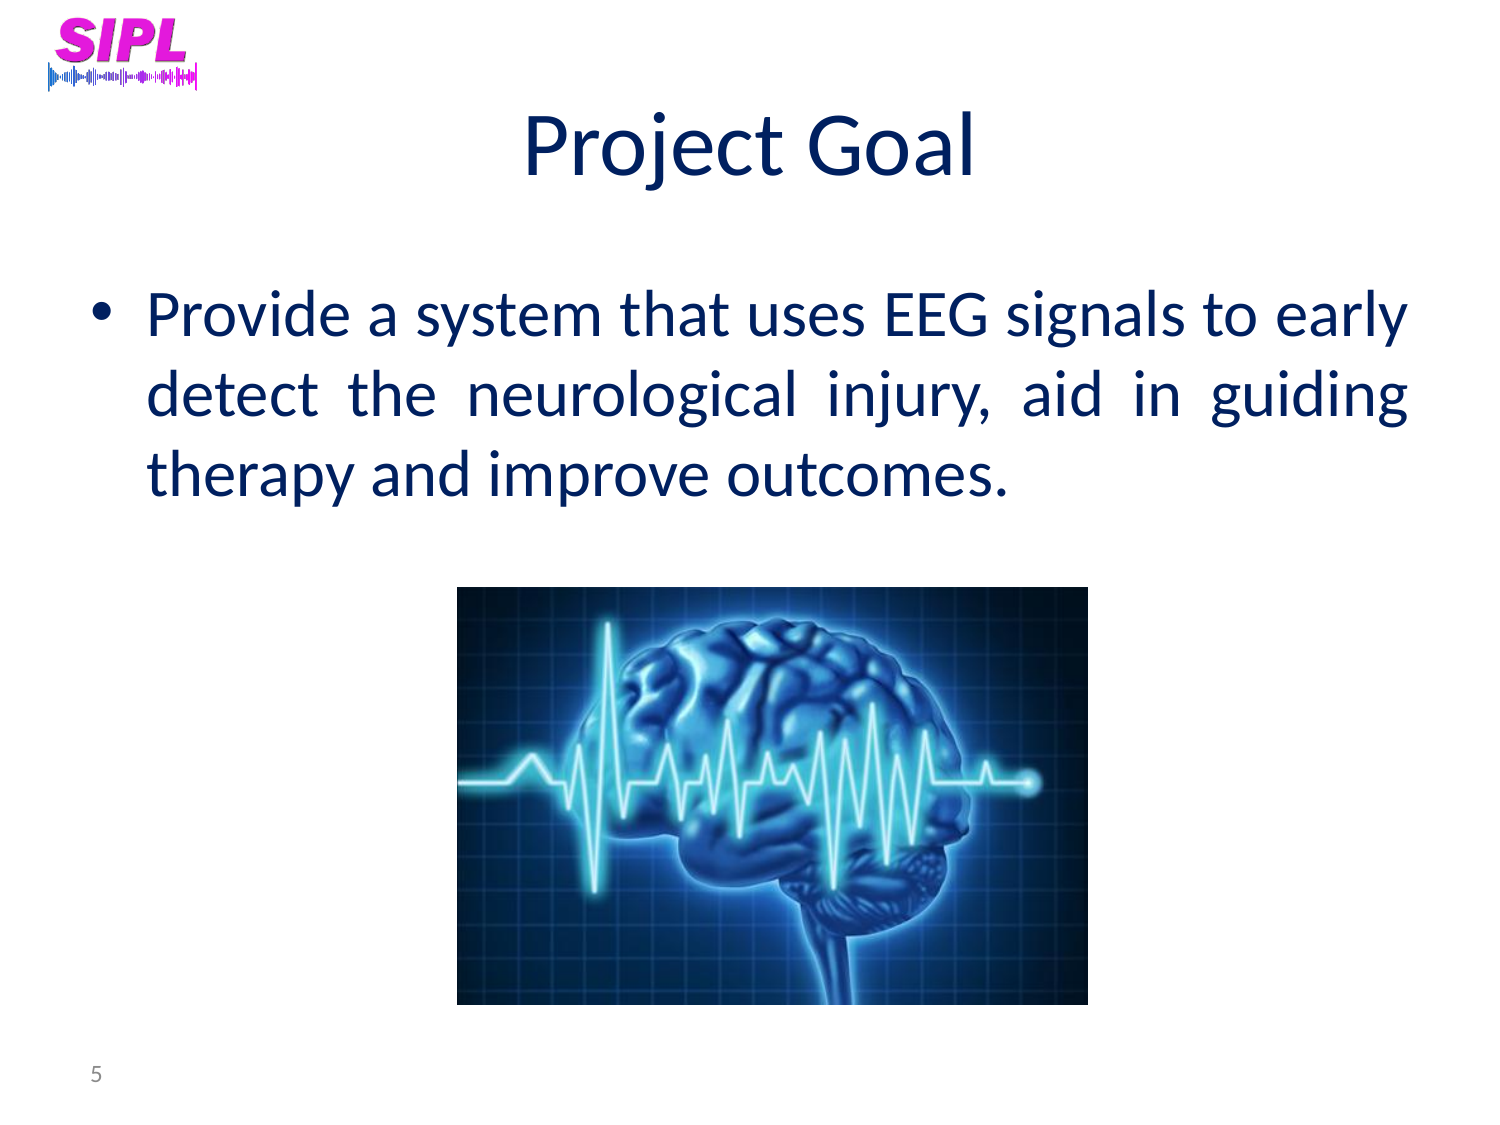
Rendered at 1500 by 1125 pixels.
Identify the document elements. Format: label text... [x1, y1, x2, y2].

picture [457, 587, 1088, 1005]
list Provide a system that uses EEG signals to early detect the neurological injury, aid in guiding therapy and improve outcomes. [75, 262, 1425, 1005]
picture [37, 12, 203, 94]
slide_number 5 [75, 1042, 425, 1103]
title Project Goal [75, 45, 1425, 233]
